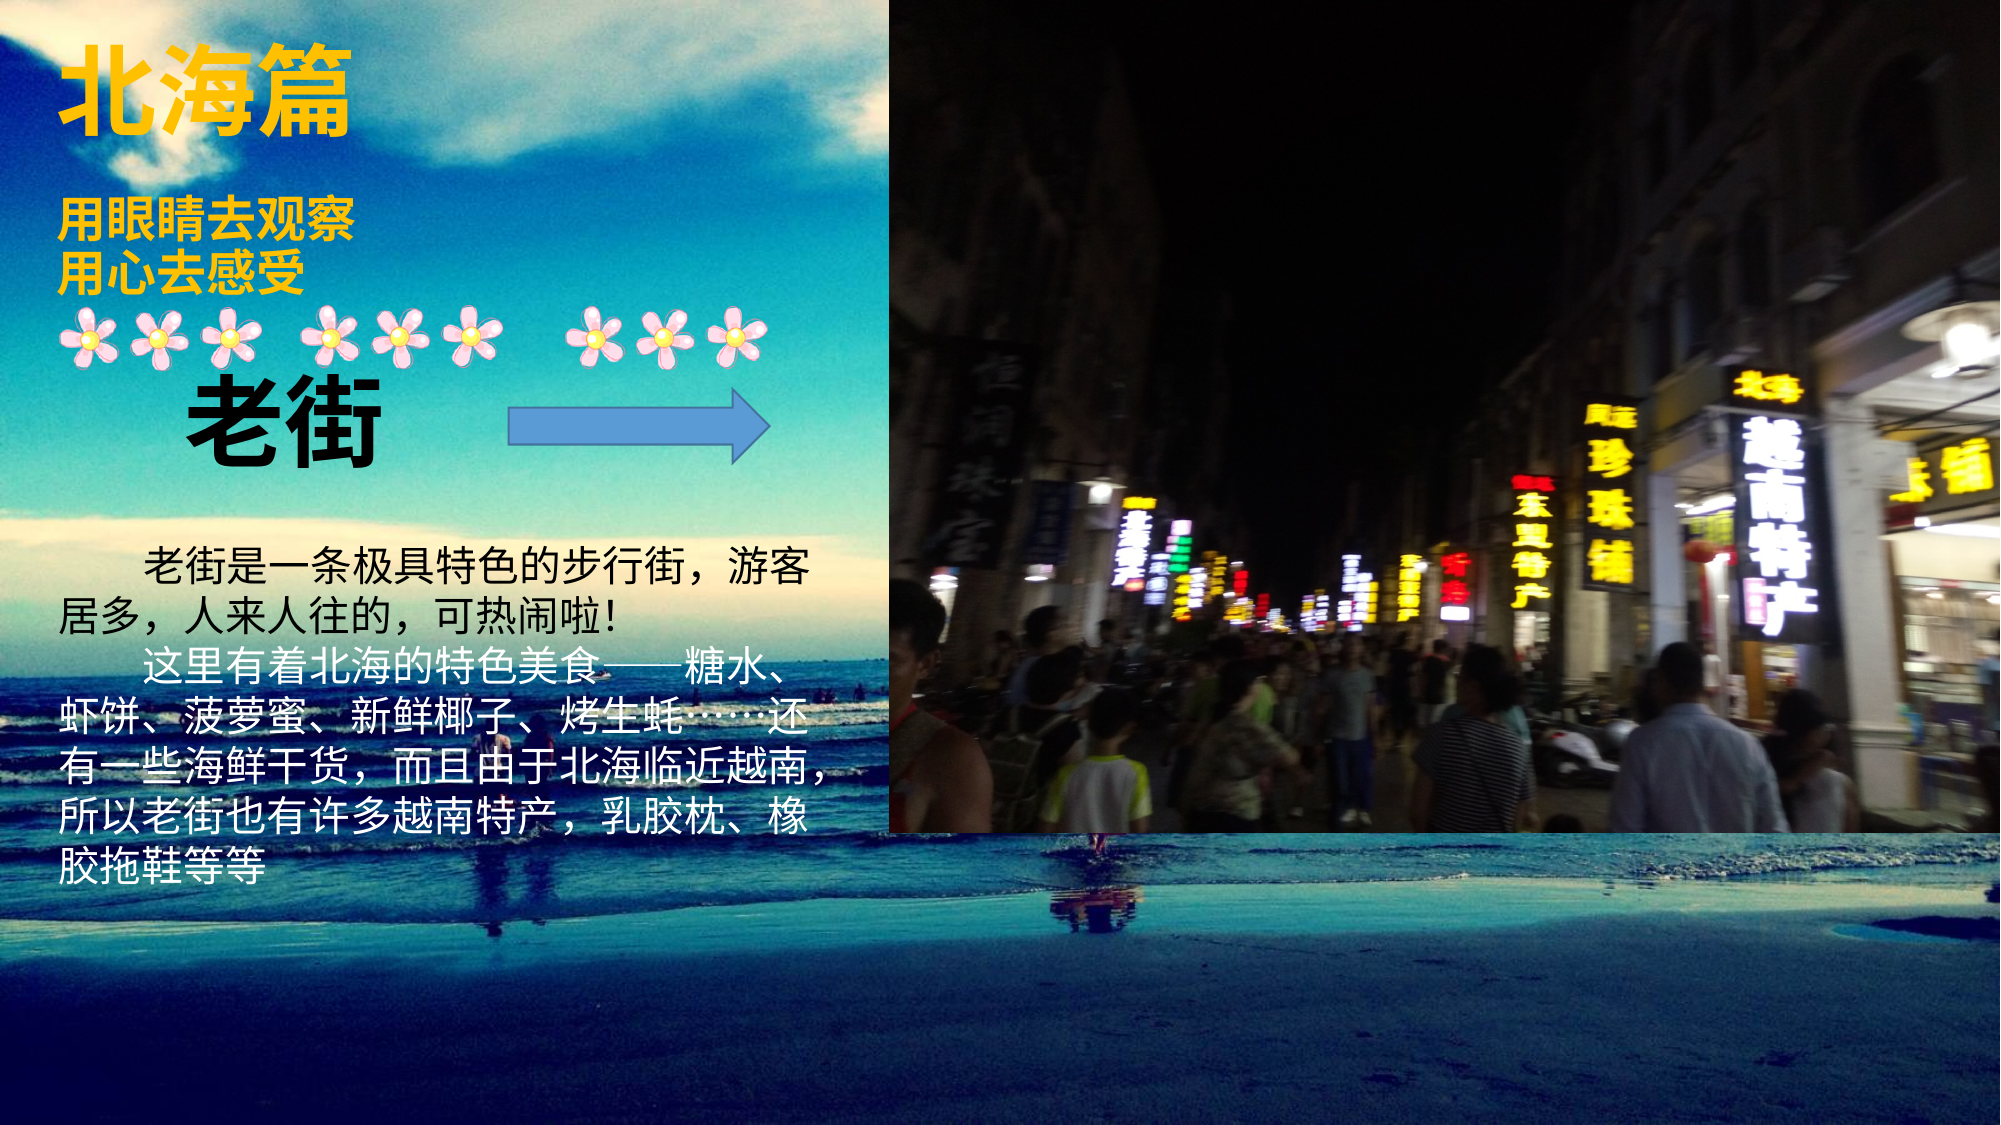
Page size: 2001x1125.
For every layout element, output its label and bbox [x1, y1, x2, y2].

picture [124, 251, 138, 259]
picture [212, 249, 253, 259]
text_box [32, 259, 789, 419]
picture [0, 0, 2000, 1125]
picture [64, 252, 101, 259]
picture [163, 249, 200, 259]
picture [261, 249, 299, 259]
